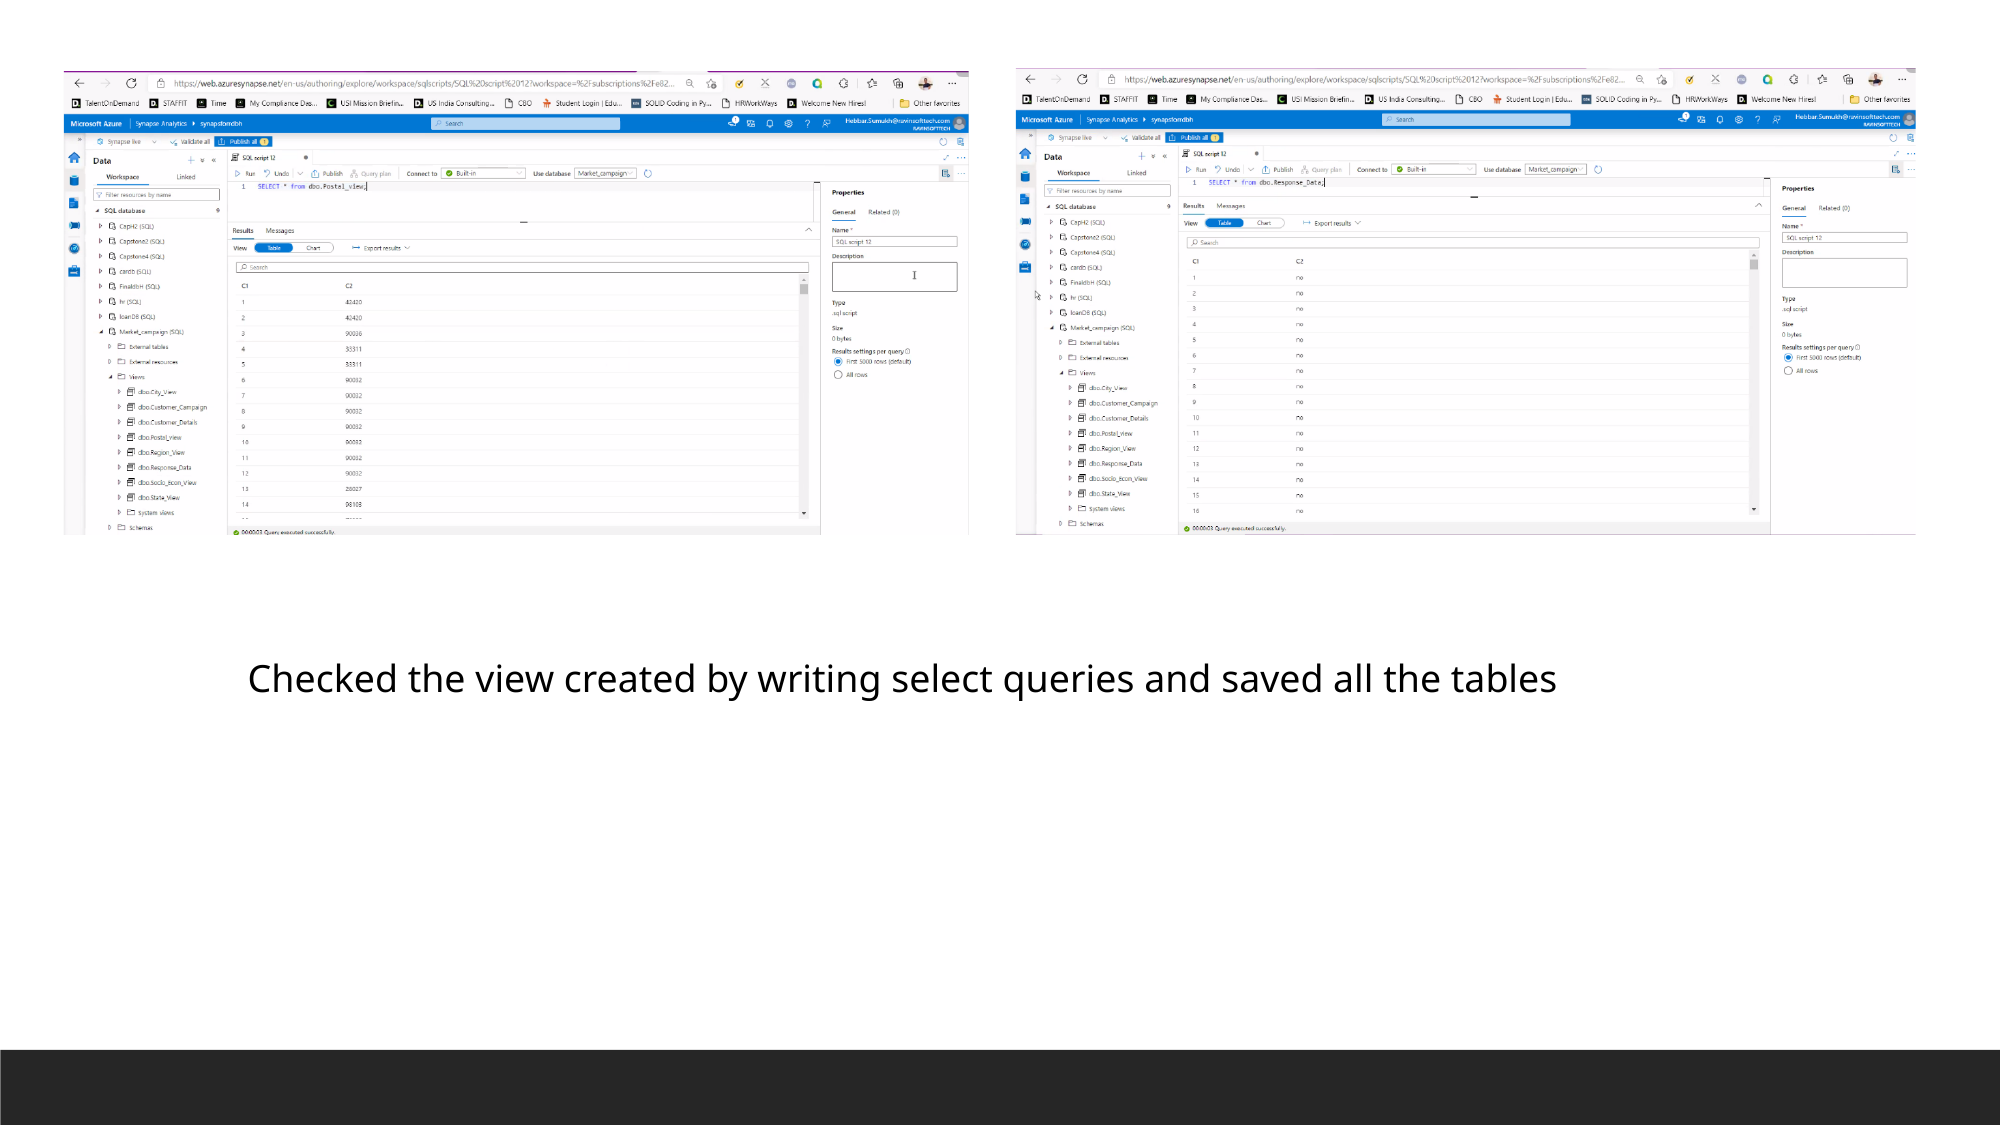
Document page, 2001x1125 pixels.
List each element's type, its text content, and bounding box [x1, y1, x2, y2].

picture [1015, 67, 1917, 536]
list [63, 71, 970, 536]
text_box Checked the view created by writing select queries and saved all the tables [83, 647, 1723, 753]
